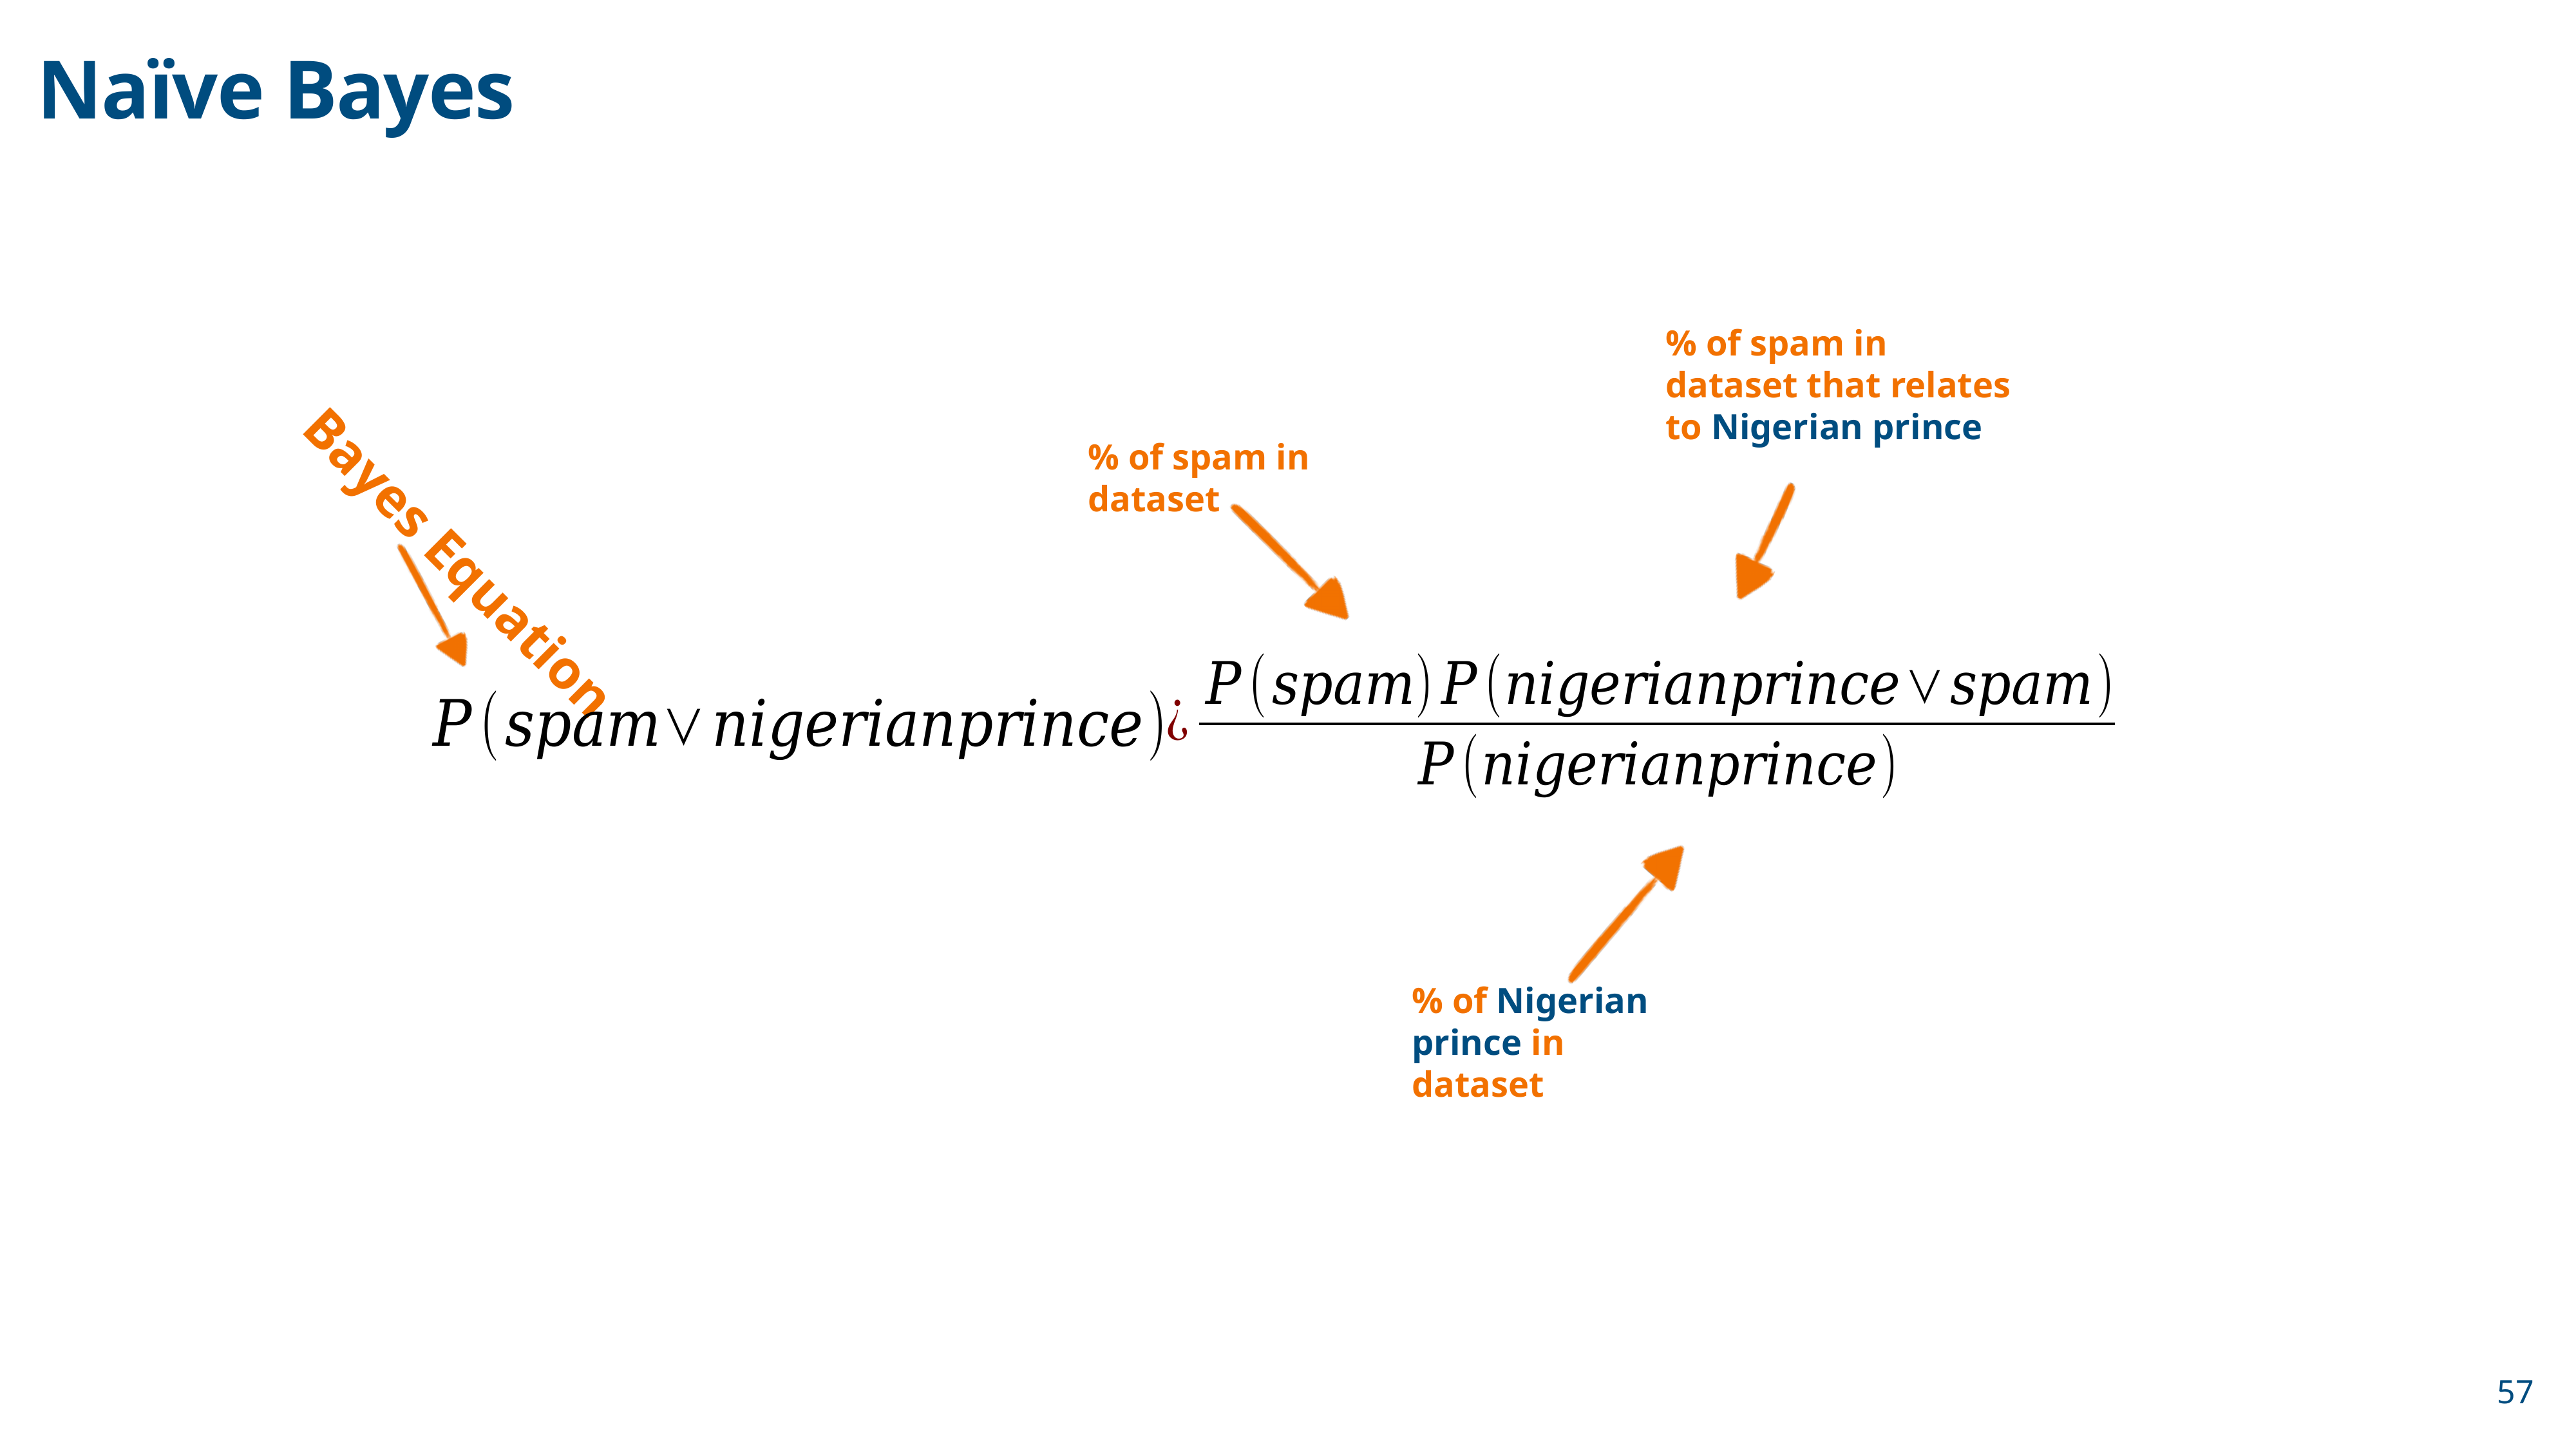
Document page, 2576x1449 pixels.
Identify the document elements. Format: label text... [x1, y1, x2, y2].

text_box 57 [2405, 1338, 2560, 1449]
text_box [1660, 292, 2018, 614]
text_box Naïve Bayes [32, 32, 1003, 155]
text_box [1082, 476, 1379, 639]
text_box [1406, 828, 1704, 1041]
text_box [383, 494, 527, 678]
